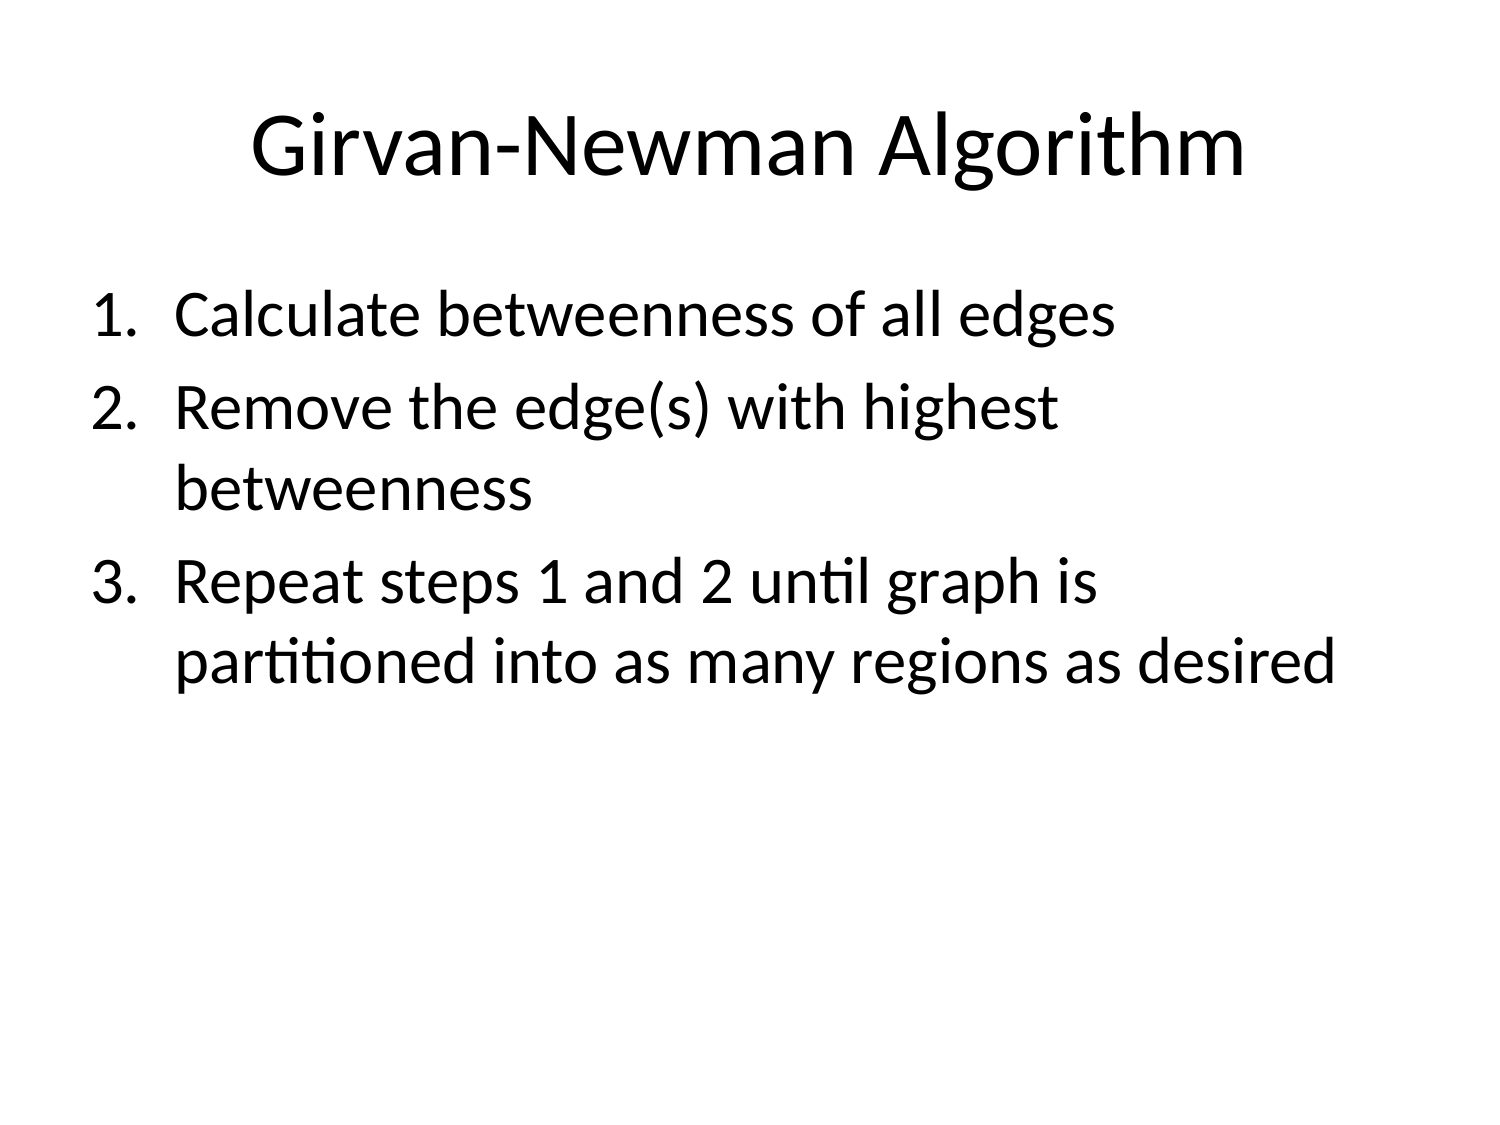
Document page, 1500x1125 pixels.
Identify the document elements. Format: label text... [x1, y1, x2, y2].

title Girvan-Newman Algorithm [75, 45, 1425, 233]
list Calculate betweenness of all edges Remove the edge(s) with highest betweenness Repeat steps 1 and 2 until graph is partitioned into as many regions as desired [75, 262, 1425, 1005]
